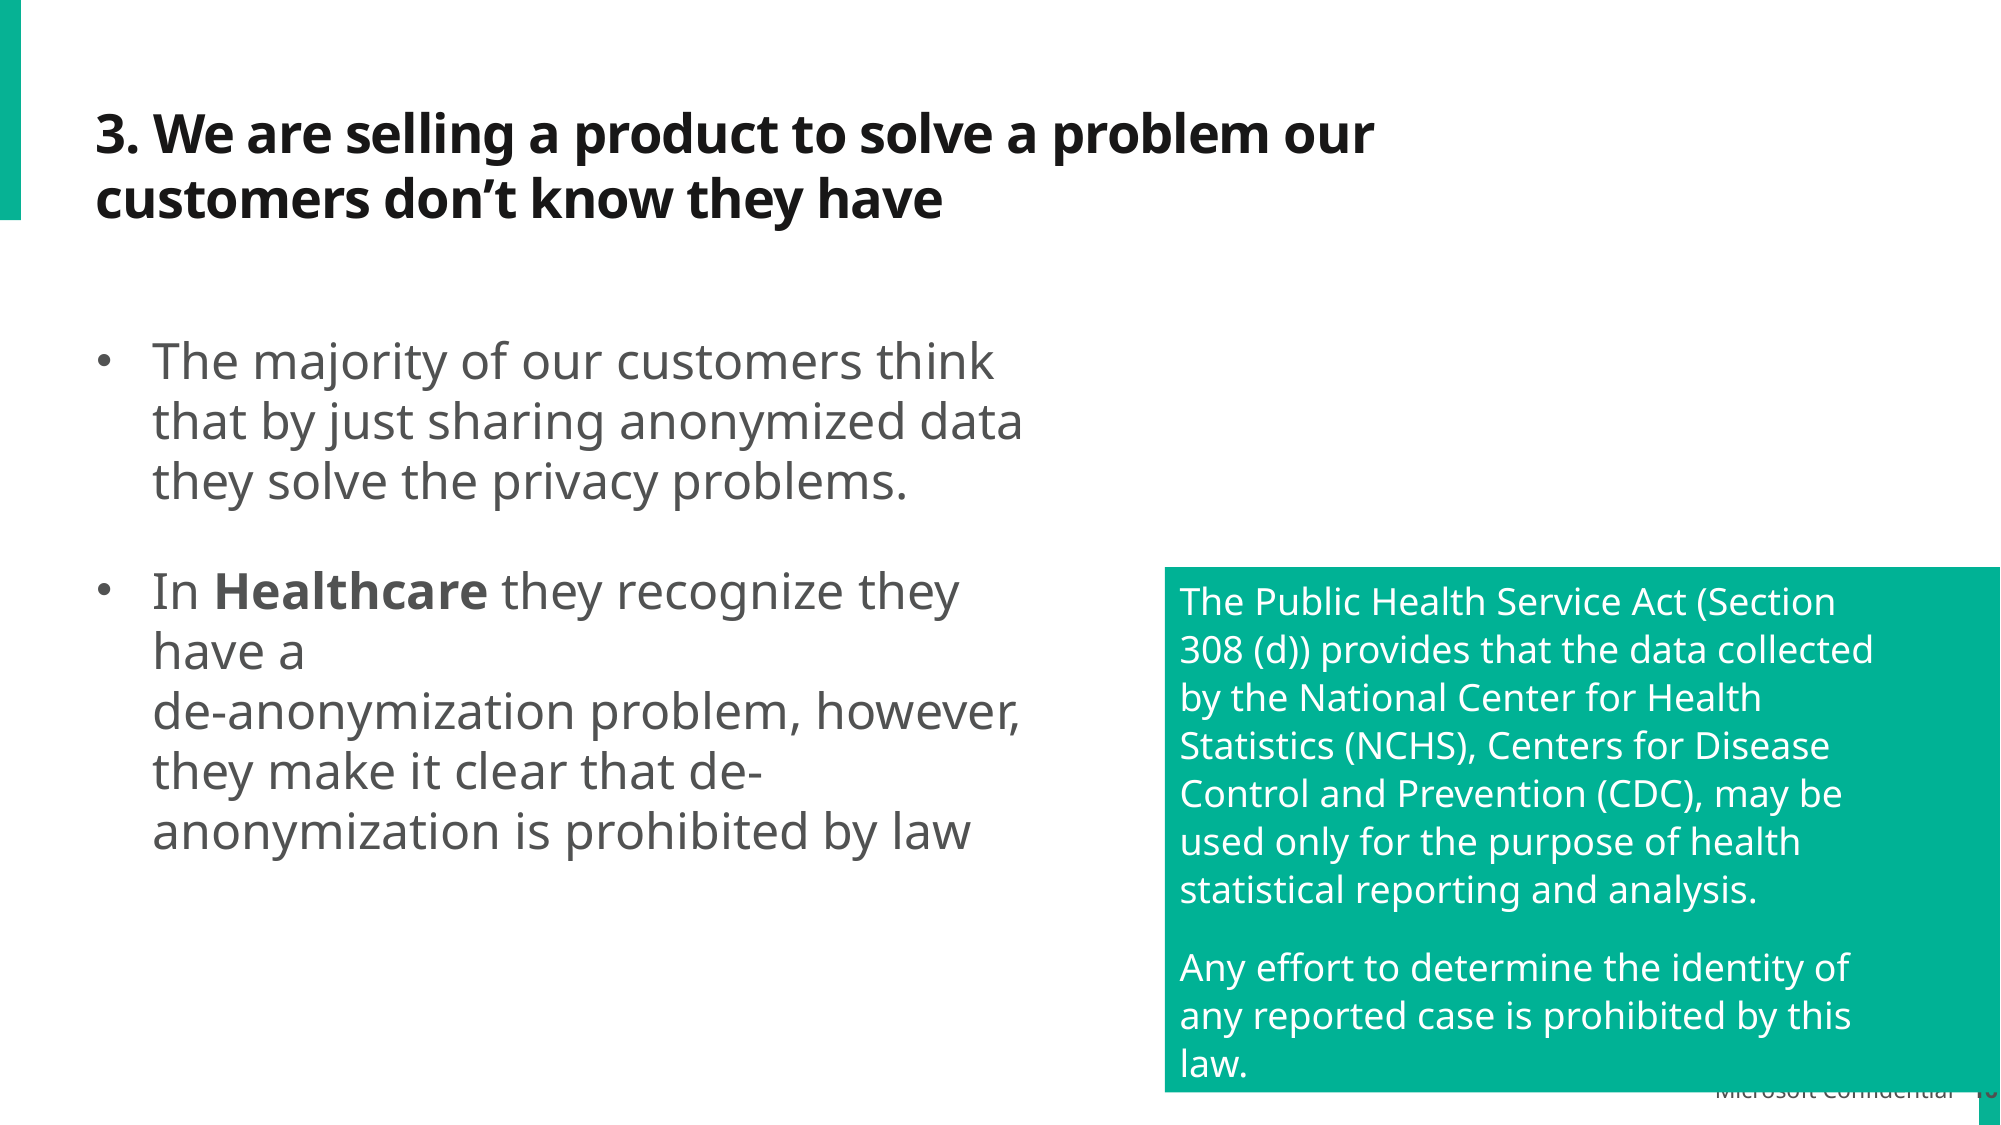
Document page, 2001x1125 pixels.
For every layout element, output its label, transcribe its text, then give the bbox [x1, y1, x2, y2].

text_box The Public Health Service Act (Section 308 (d)) provides that the data collected by the National Center for Health Statistics (NCHS), Centers for Disease Control and Prevention (CDC), may be used only for the purpose of health statistical reporting and analysis. Any effort to determine the identity of any reported case is prohibited by this law. [1164, 567, 2000, 1093]
list The majority of our customers think that by just sharing anonymized data they solve the privacy problems. In Healthcare they recognize they have a de-anonymization problem, however, they make it clear that de-anonymization is prohibited by law [96, 329, 1053, 968]
title 3. We are selling a product to solve a problem our customers don’t know they have [95, 37, 1613, 230]
